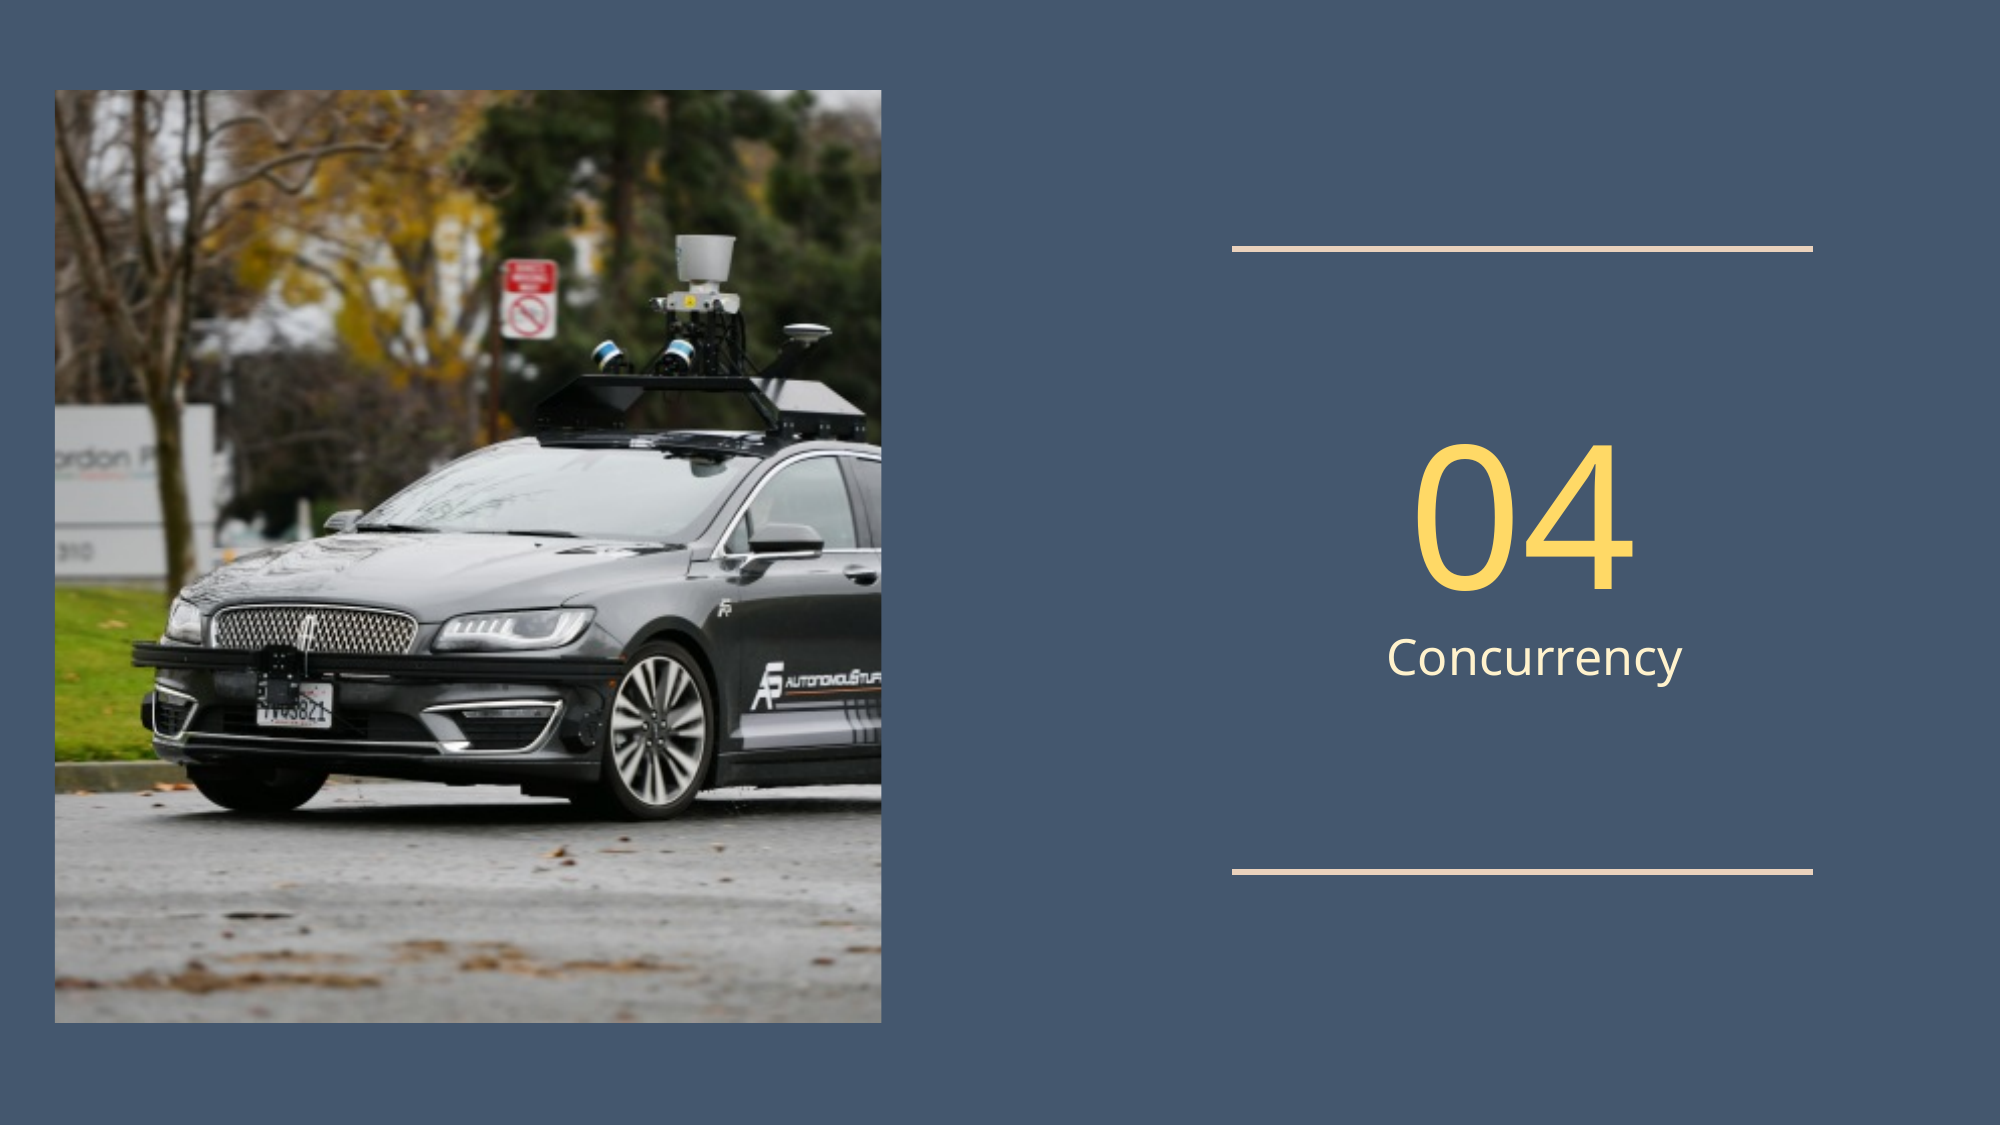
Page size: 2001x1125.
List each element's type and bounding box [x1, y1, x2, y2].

text_box [1232, 249, 1813, 872]
picture [54, 90, 882, 1026]
